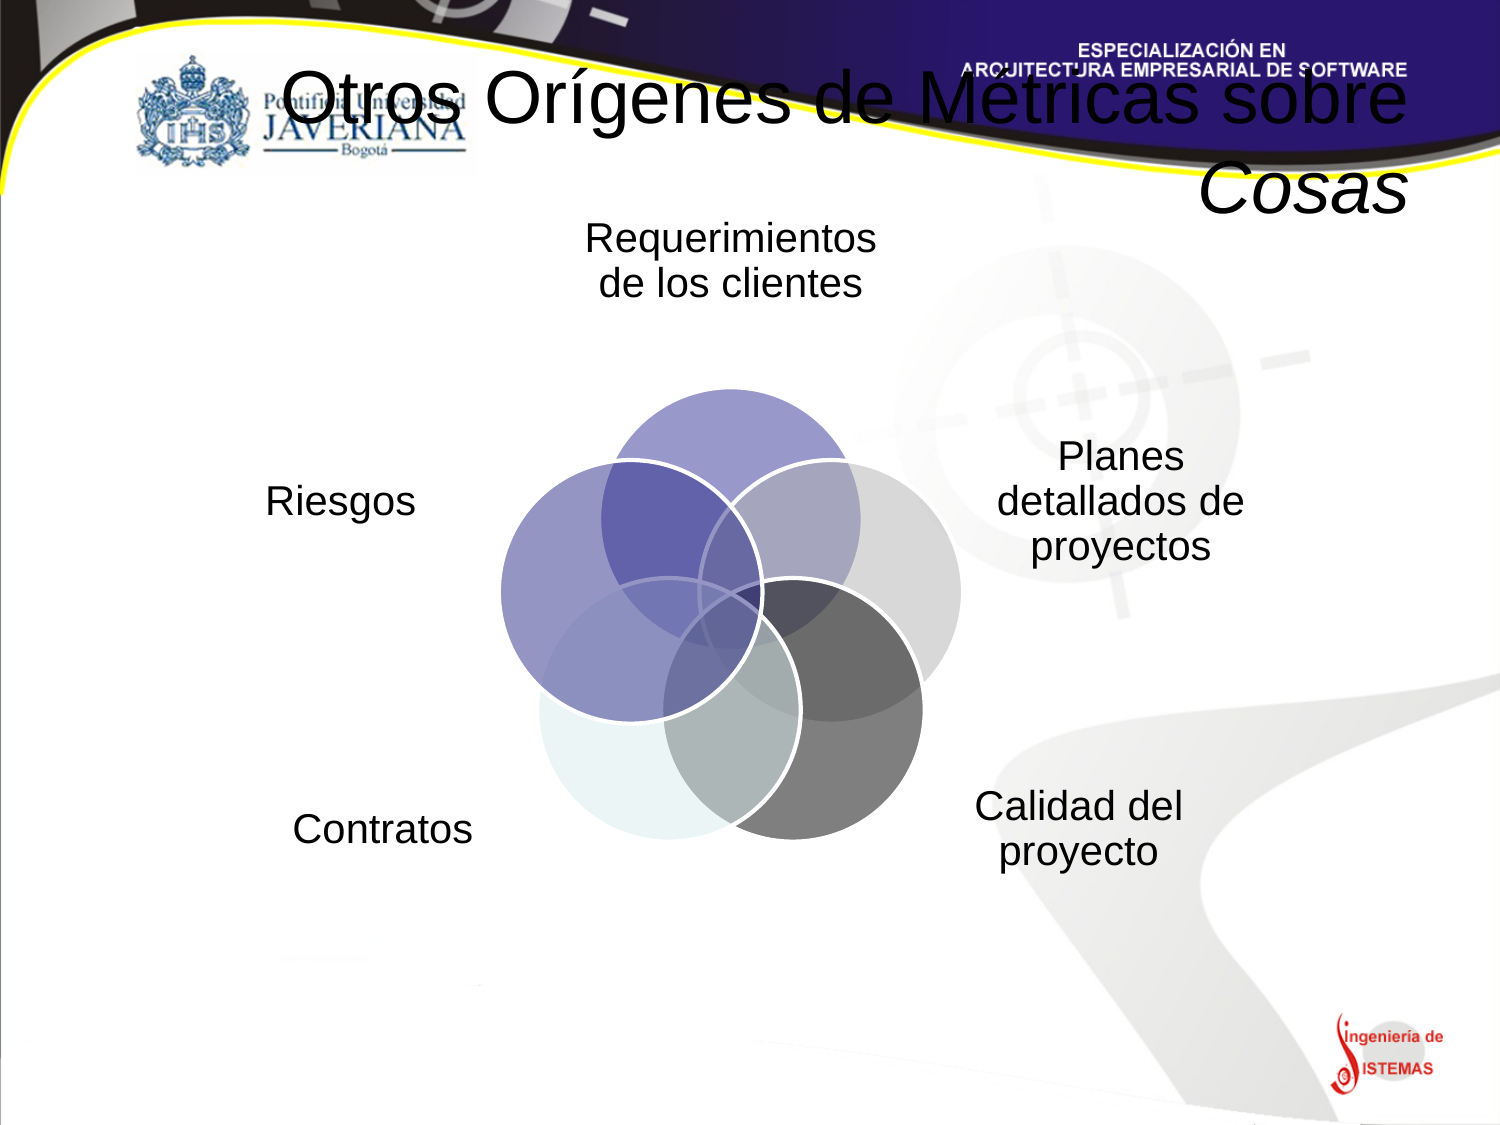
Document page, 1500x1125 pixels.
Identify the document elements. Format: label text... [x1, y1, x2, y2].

picture [0, 0, 1500, 1125]
title Otros Orígenes de Métricas sobre Cosas [74, 44, 1426, 172]
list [34, 172, 1427, 927]
